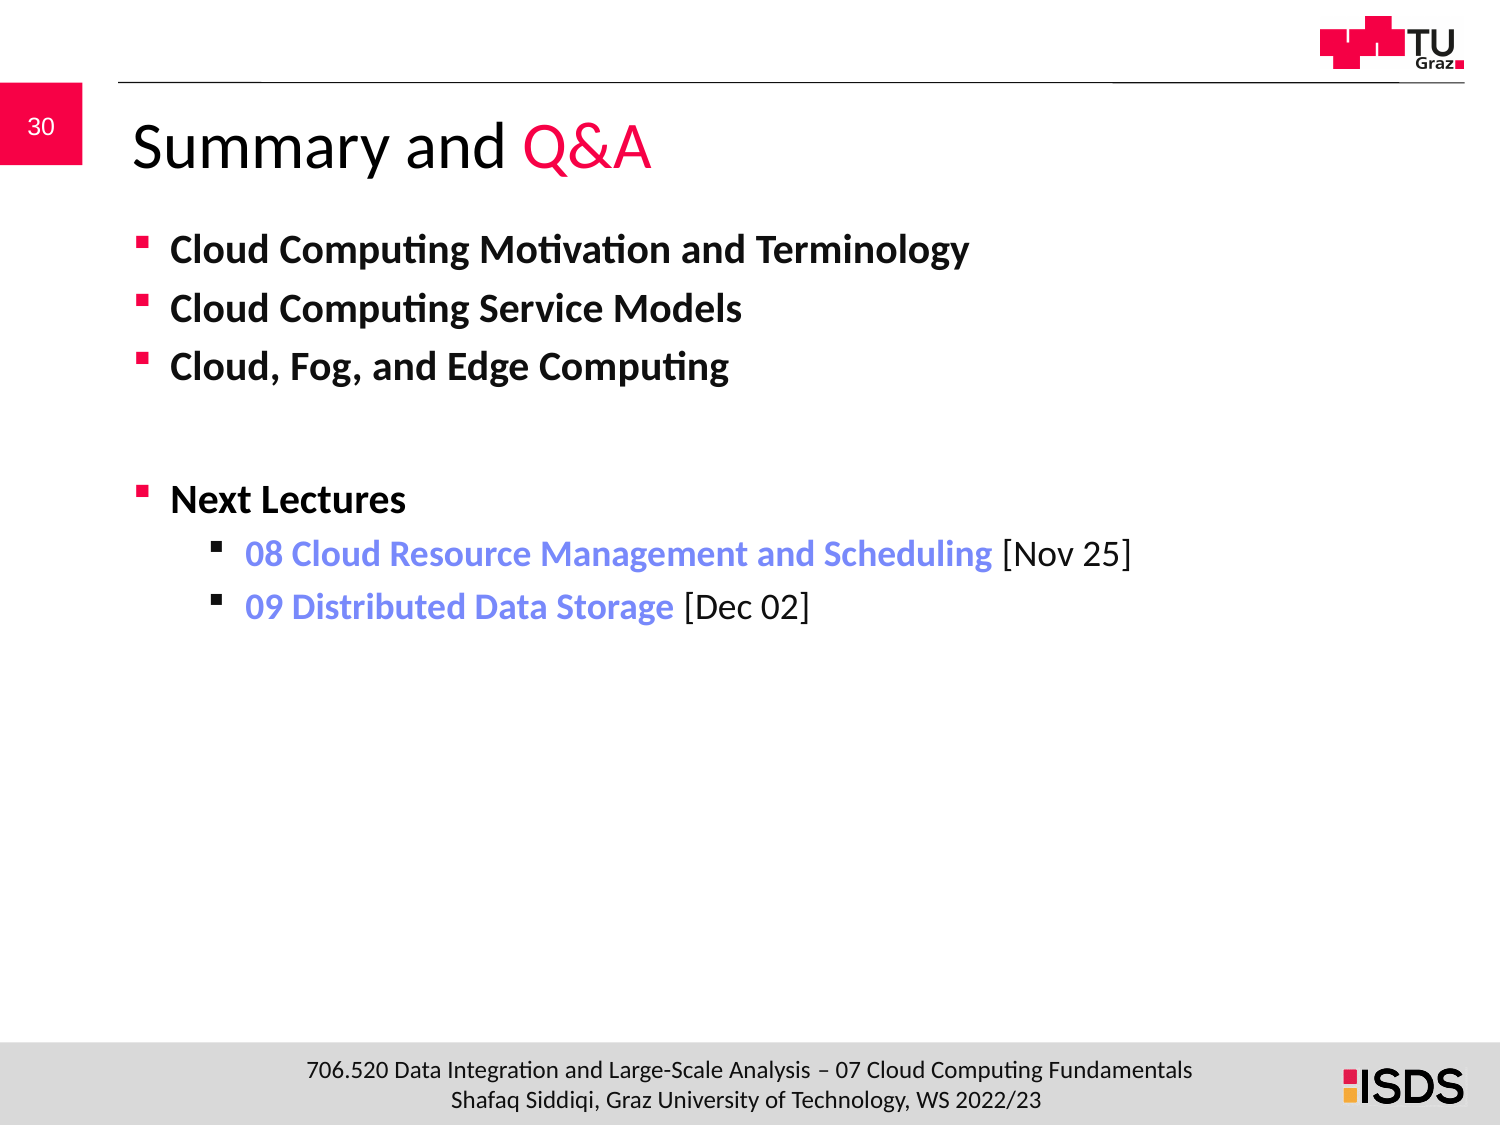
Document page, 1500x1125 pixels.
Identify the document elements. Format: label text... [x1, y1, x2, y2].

picture [1320, 16, 1464, 69]
picture [1339, 1065, 1468, 1107]
list Cloud Computing Motivation and Terminology Cloud Computing Service Models Cloud, Fog, and Edge Computing Next Lectures 08 Cloud Resource Management and Scheduling [Nov 25] 09 Distributed Data Storage [Dec 02] [118, 214, 1469, 1032]
title Summary and Q&A [118, 94, 1463, 214]
